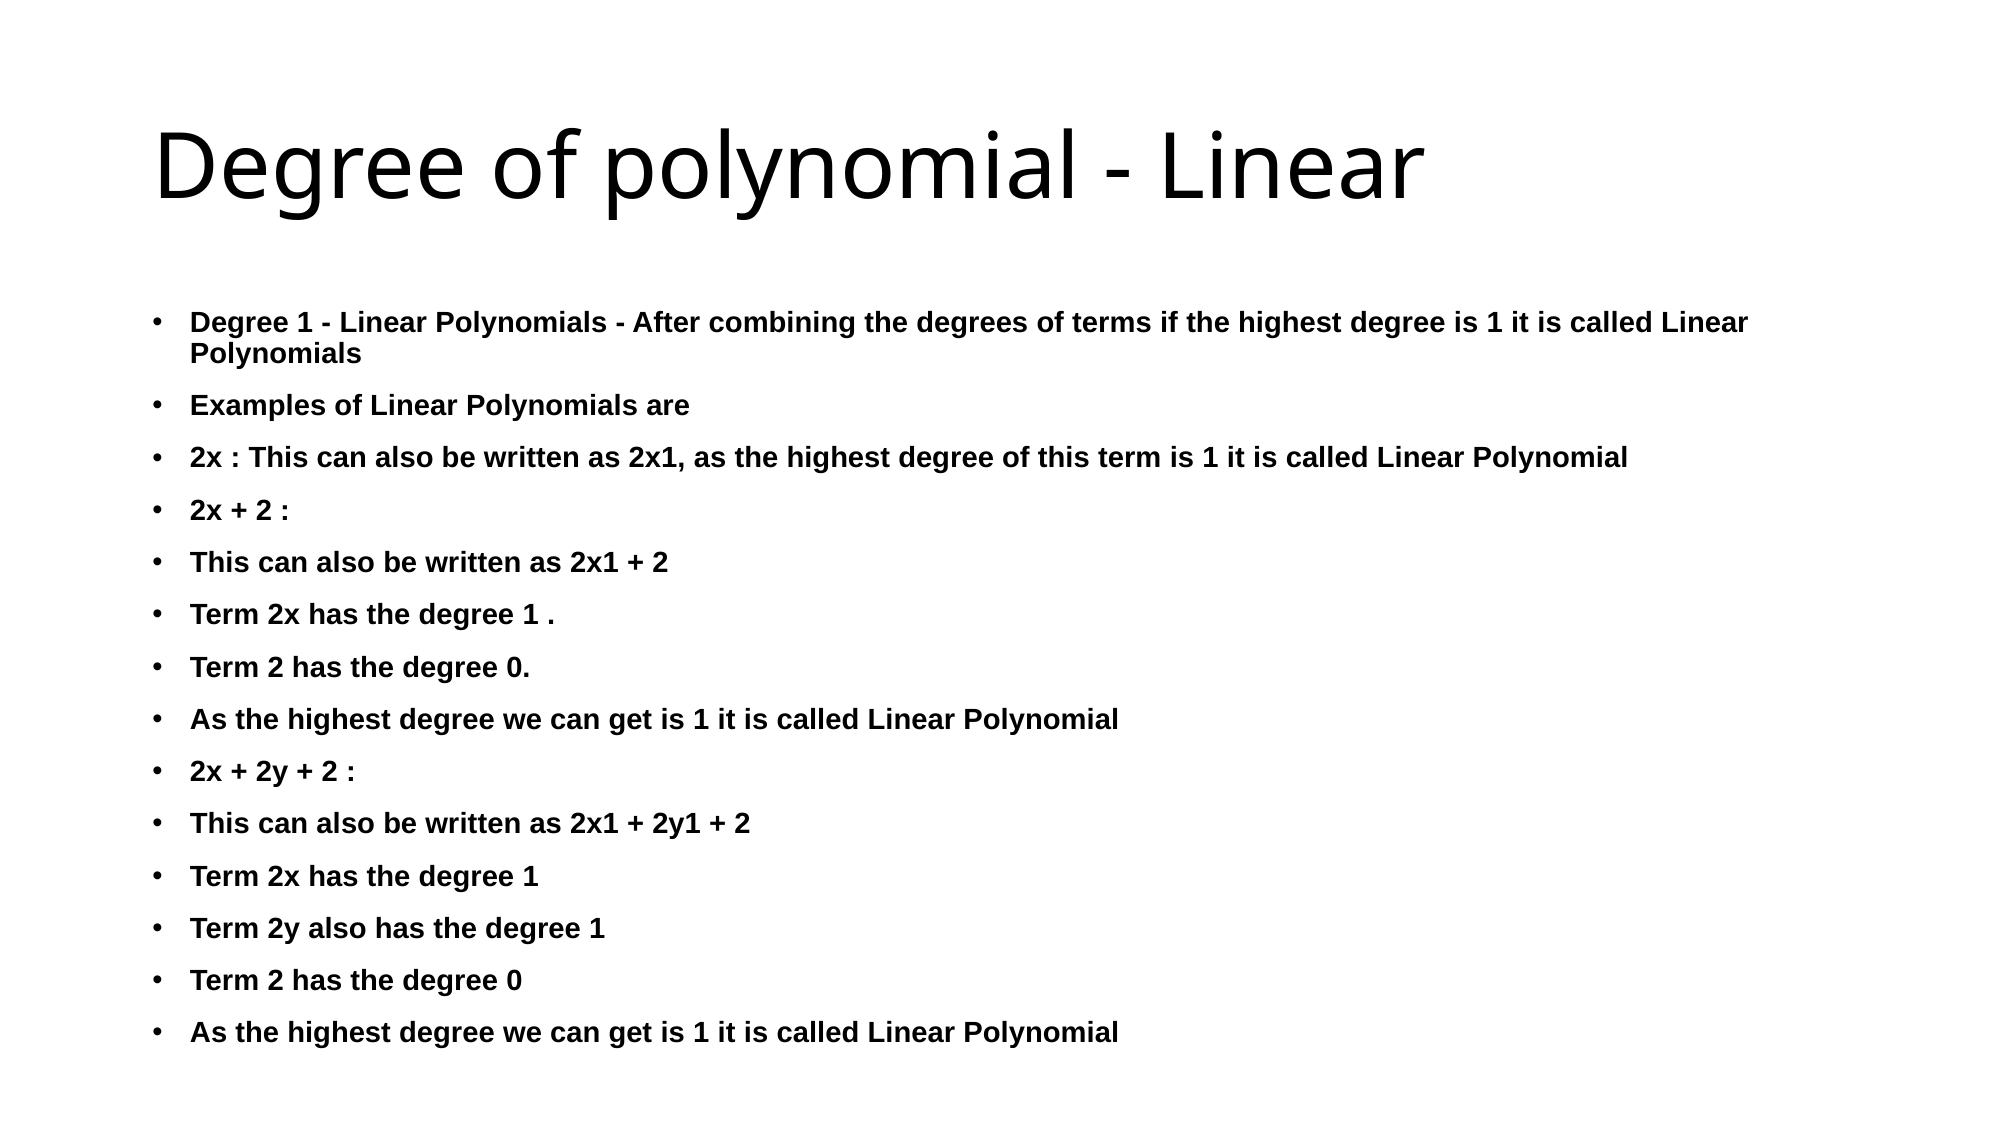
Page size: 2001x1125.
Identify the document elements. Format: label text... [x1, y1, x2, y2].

list Degree 1 - Linear Polynomials - After combining the degrees of terms if the highest degree is 1 it is called Linear Polynomials Examples of Linear Polynomials are 2x : This can also be written as 2x1, as the highest degree of this term is 1 it is called Linear Polynomial 2x + 2 : This can also be written as 2x1 + 2 Term 2x has the degree 1 . Term 2 has the degree 0. As the highest degree we can get is 1 it is called Linear Polynomial 2x + 2y + 2 : This can also be written as 2x1 + 2y1 + 2 Term 2x has the degree 1 Term 2y also has the degree 1 Term 2 has the degree 0 As the highest degree we can get is 1 it is called Linear Polynomial [137, 299, 1863, 1014]
title Degree of polynomial - Linear [137, 59, 1863, 278]
